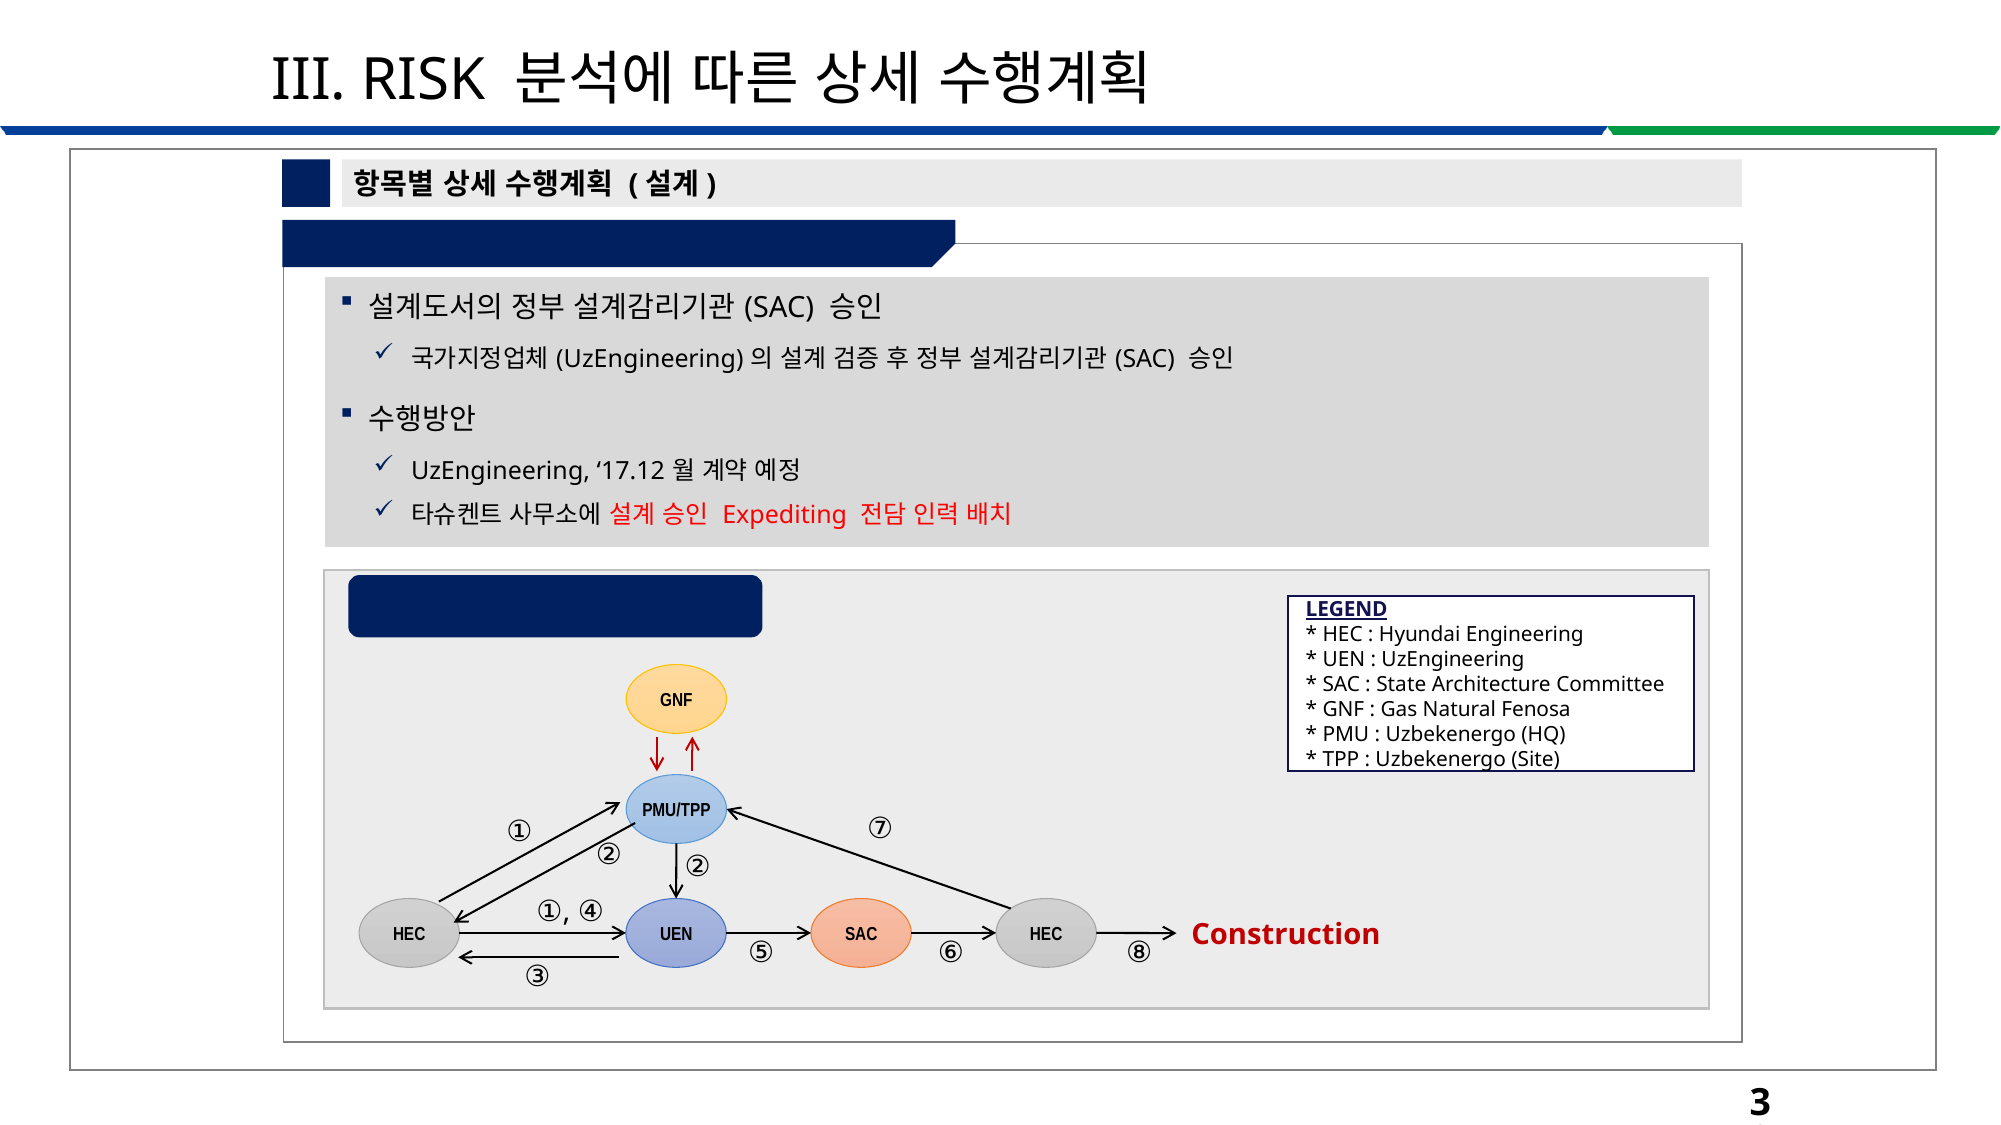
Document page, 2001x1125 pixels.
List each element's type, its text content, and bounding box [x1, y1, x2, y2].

table_header 설계도서의 정부 설계감리기관(SAC) 승인 국가지정업체(UzEngineering)의 설계 검증 후 정부 설계감리기관(SAC) 승인 수행방안 UzEngineering, ‘17.12월 계약 예정 타슈켄트 사무소에 설계 승인 Expediting 전담 인력 배치 [325, 277, 1709, 547]
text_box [282, 159, 1743, 207]
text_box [323, 569, 1709, 1009]
text_box [283, 243, 1743, 1043]
picture [0, 126, 2000, 135]
text_box 32 [1734, 1070, 1796, 1111]
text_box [282, 218, 1052, 268]
text_box III. RISK 분석에 따른 상세 수행계획 [256, 33, 1167, 118]
